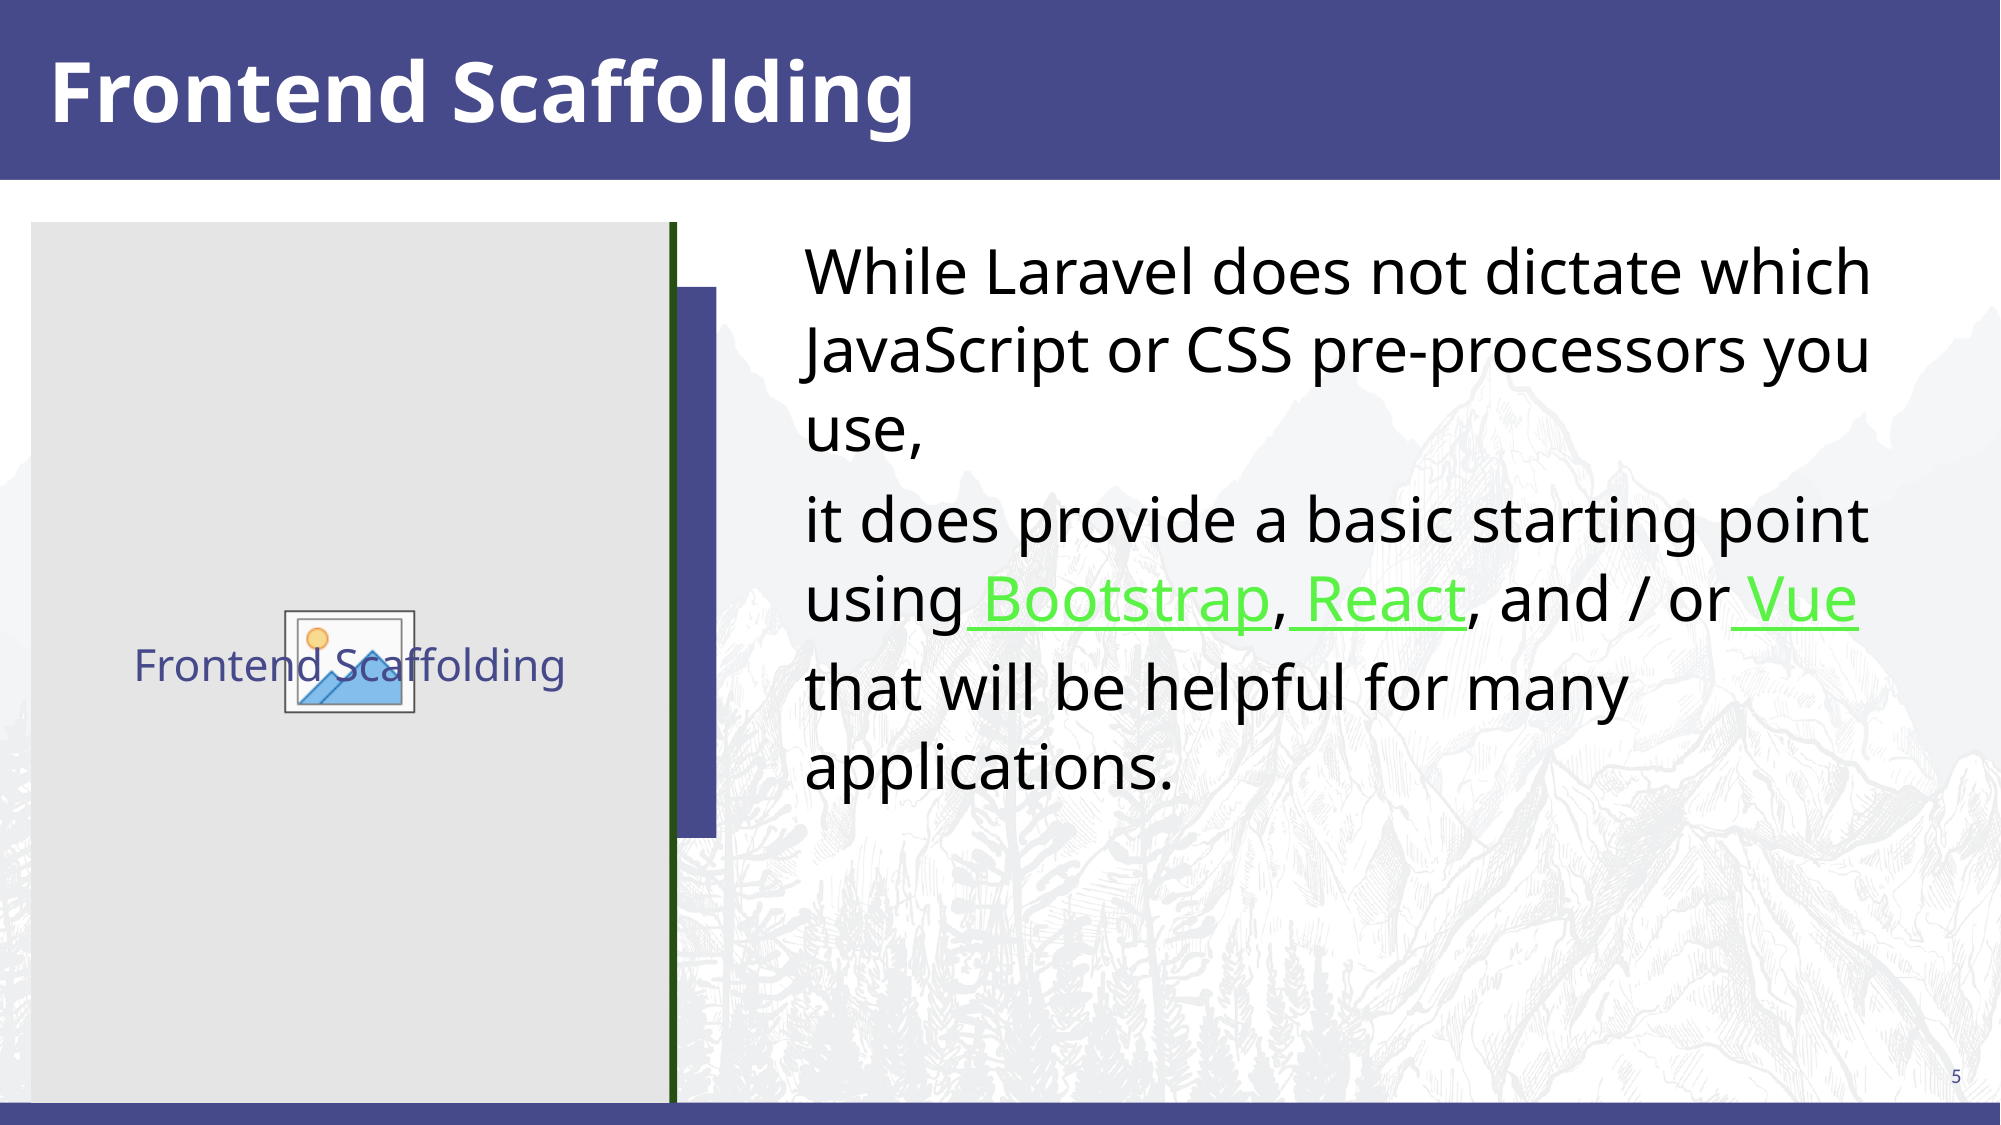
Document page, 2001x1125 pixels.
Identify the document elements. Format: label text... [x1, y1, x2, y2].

title Frontend Scaffolding [31, 16, 1591, 162]
list While Laravel does not dictate which JavaScript or CSS pre-processors you use, it does provide a basic starting point using Bootstrap, React, and / or Vue that will be helpful for many applications. [786, 222, 1968, 1047]
picture [30, 222, 670, 1103]
slide_number 5 [1897, 1049, 1968, 1101]
